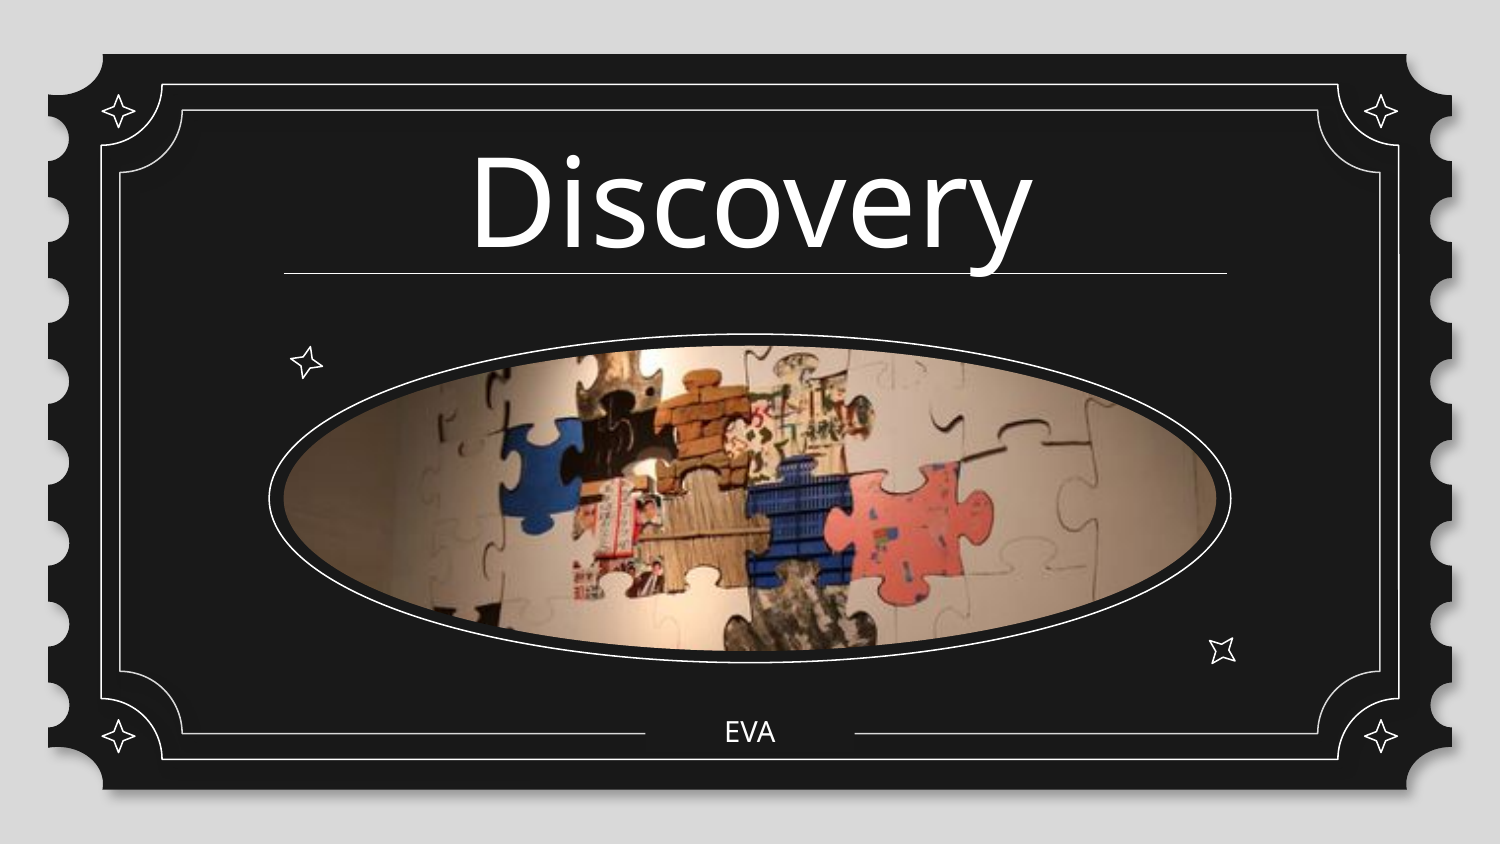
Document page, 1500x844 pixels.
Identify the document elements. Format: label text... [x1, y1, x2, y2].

title Discovery [227, 107, 1272, 298]
text_box [1221, 465, 1231, 532]
picture [283, 345, 1217, 652]
text_box [585, 334, 915, 344]
text_box [269, 466, 278, 530]
subtitle EVA [645, 713, 855, 752]
